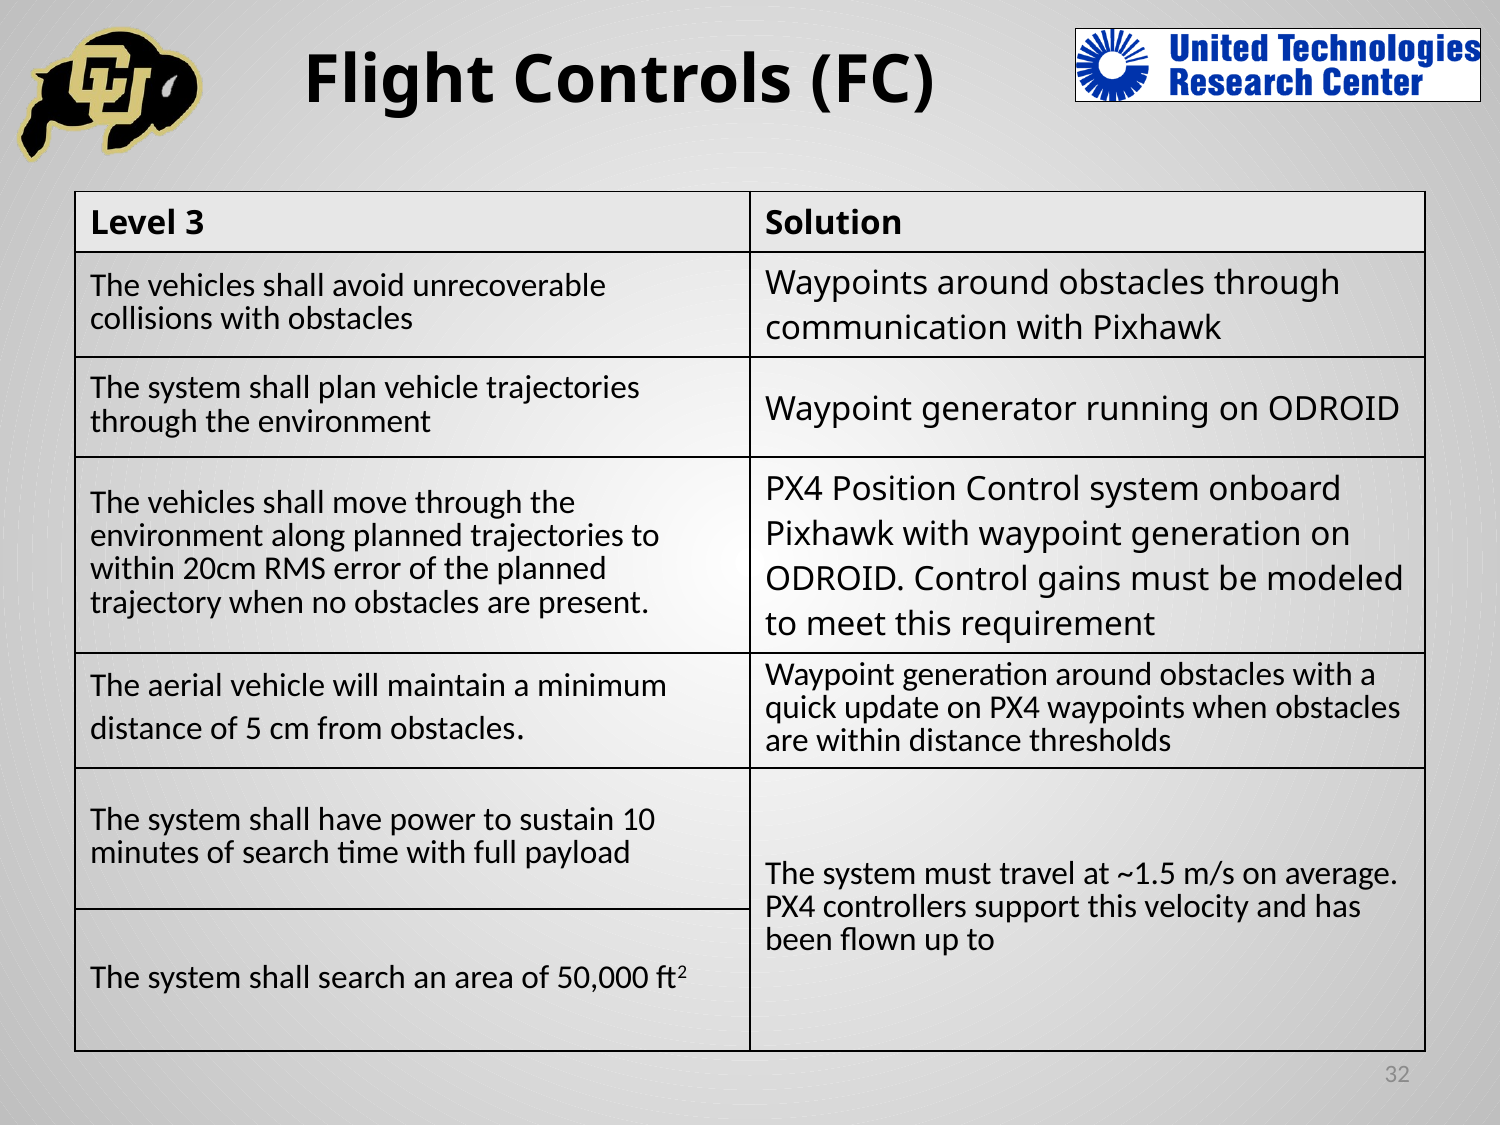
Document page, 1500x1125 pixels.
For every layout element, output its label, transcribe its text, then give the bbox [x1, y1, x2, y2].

table_header Level 3 [76, 192, 749, 251]
table_cell The system must travel at ~1.5 m/s on average. PX4 controllers support this velocity and has been flown up to [751, 769, 1424, 1050]
table_cell The vehicles shall move through the environment along planned trajectories to within 20cm RMS error of the planned trajectory when no obstacles are present. [76, 458, 749, 652]
table_cell The system shall search an area of 50,000 ft2 [76, 910, 749, 1050]
slide_number 32 [1074, 1052, 1425, 1103]
table_cell The aerial vehicle will maintain a minimum distance of 5 cm from obstacles. [76, 654, 749, 767]
table_cell The vehicles shall avoid unrecoverable collisions with obstacles [76, 253, 749, 356]
picture [0, 0, 223, 202]
table_cell Waypoint generator running on ODROID [751, 358, 1424, 456]
table_cell The system shall plan vehicle trajectories through the environment [76, 358, 749, 456]
table_cell Waypoint generation around obstacles with a quick update on PX4 waypoints when obstacles are within distance thresholds [751, 654, 1424, 767]
table_cell PX4 Position Control system onboard Pixhawk with waypoint generation on ODROID. Control gains must be modeled to meet this requirement [751, 458, 1424, 652]
text_box Flight Controls (FC) [226, 28, 1024, 124]
table_cell The system shall have power to sustain 10 minutes of search time with full payload [76, 769, 749, 908]
table_cell Waypoints around obstacles through communication with Pixhawk [751, 253, 1424, 356]
table_header Solution [751, 192, 1424, 251]
picture [1075, 28, 1481, 103]
